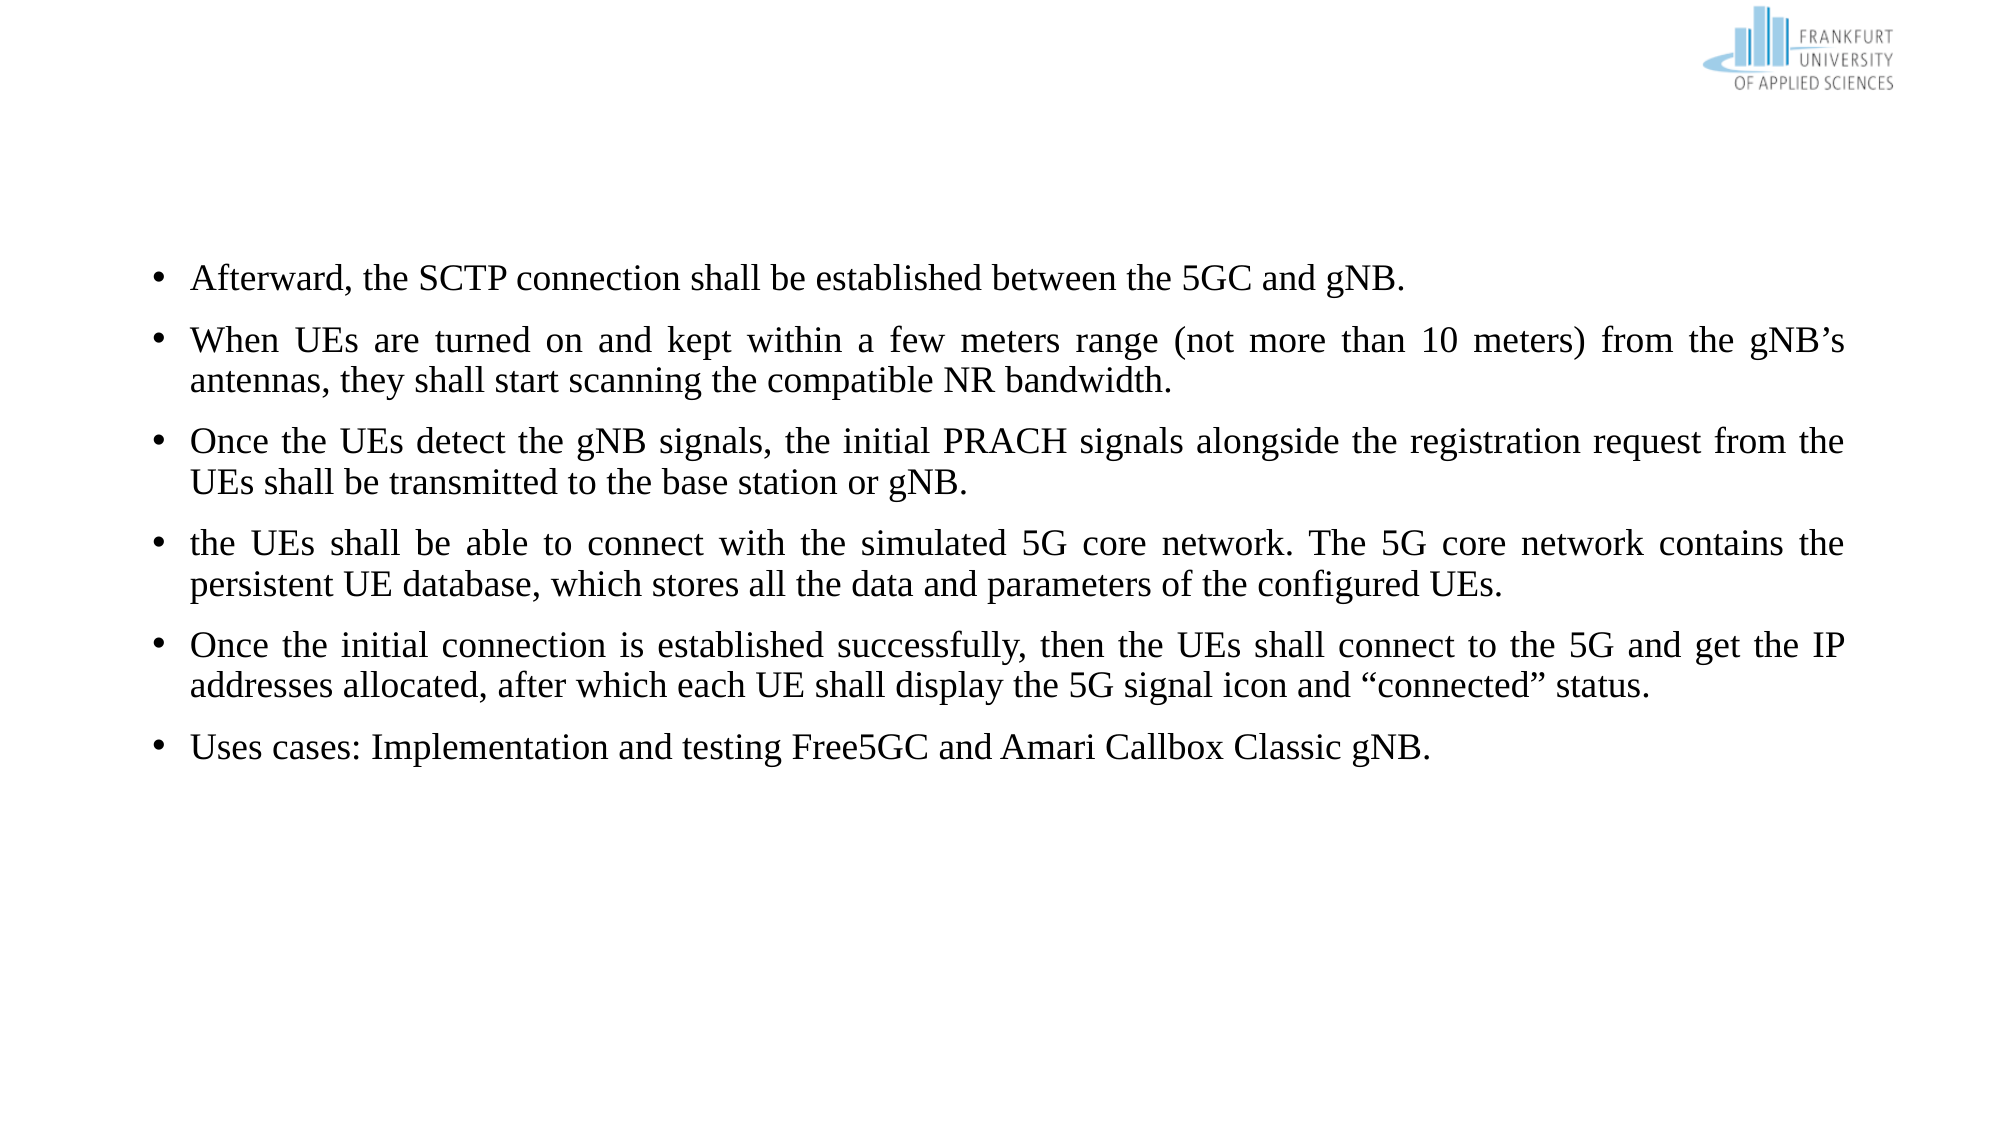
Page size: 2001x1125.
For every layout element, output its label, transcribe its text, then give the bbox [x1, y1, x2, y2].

list Afterward, the SCTP connection shall be established between the 5GC and gNB. When UEs are turned on and kept within a few meters range (not more than 10 meters) from the gNB’s antennas, they shall start scanning the compatible NR bandwidth. Once the UEs detect the gNB signals, the initial PRACH signals alongside the registration request from the UEs shall be transmitted to the base station or gNB. the UEs shall be able to connect with the simulated 5G core network. The 5G core network contains the persistent UE database, which stores all the data and parameters of the configured UEs. Once the initial connection is established successfully, then the UEs shall connect to the 5G and get the IP addresses allocated, after which each UE shall display the 5G signal icon and “connected” status. Uses cases: Implementation and testing Free5GC and Amari Callbox Classic gNB. [137, 250, 1863, 833]
picture [1701, 3, 1894, 92]
